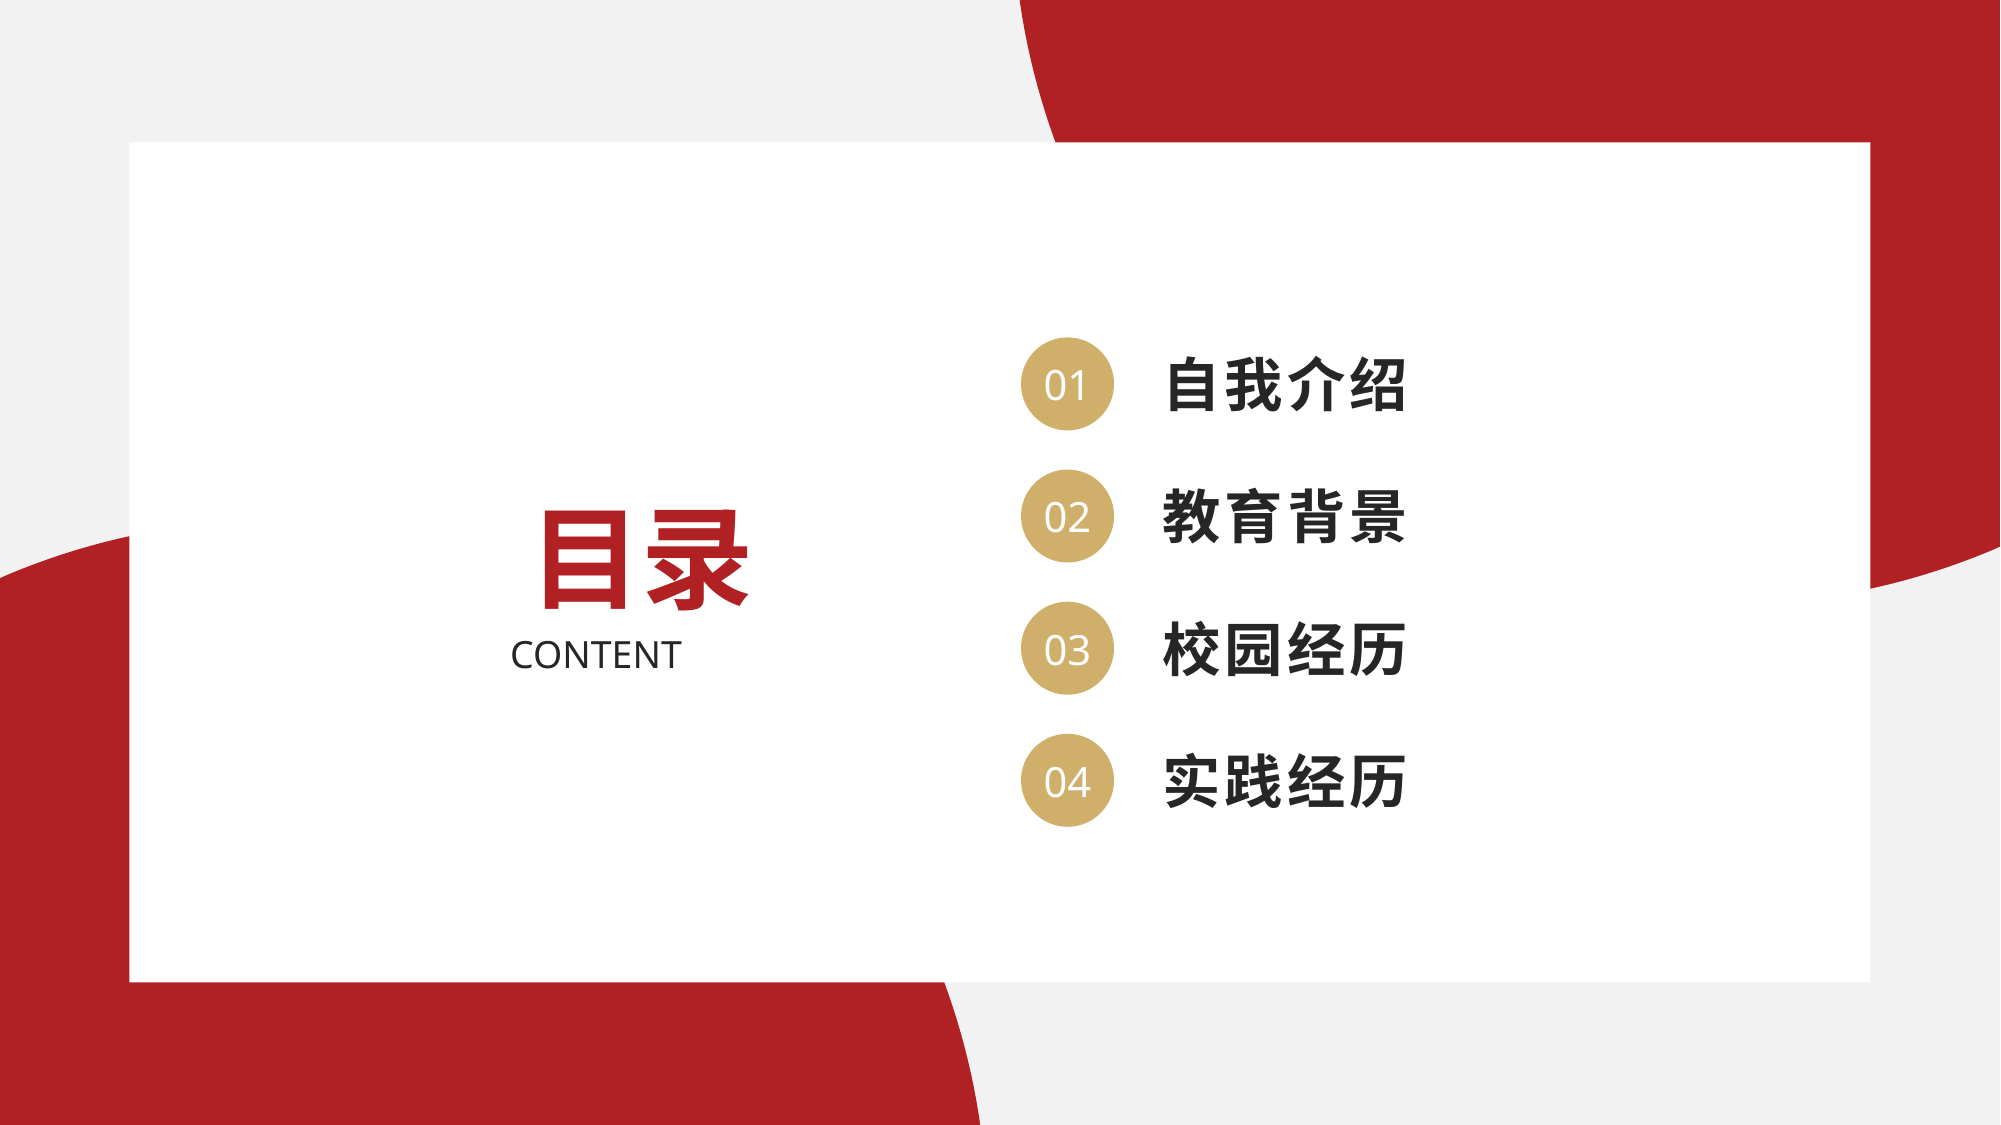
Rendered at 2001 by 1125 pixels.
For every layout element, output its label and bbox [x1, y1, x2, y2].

text_box [1015, 337, 1717, 827]
text_box [510, 487, 773, 677]
